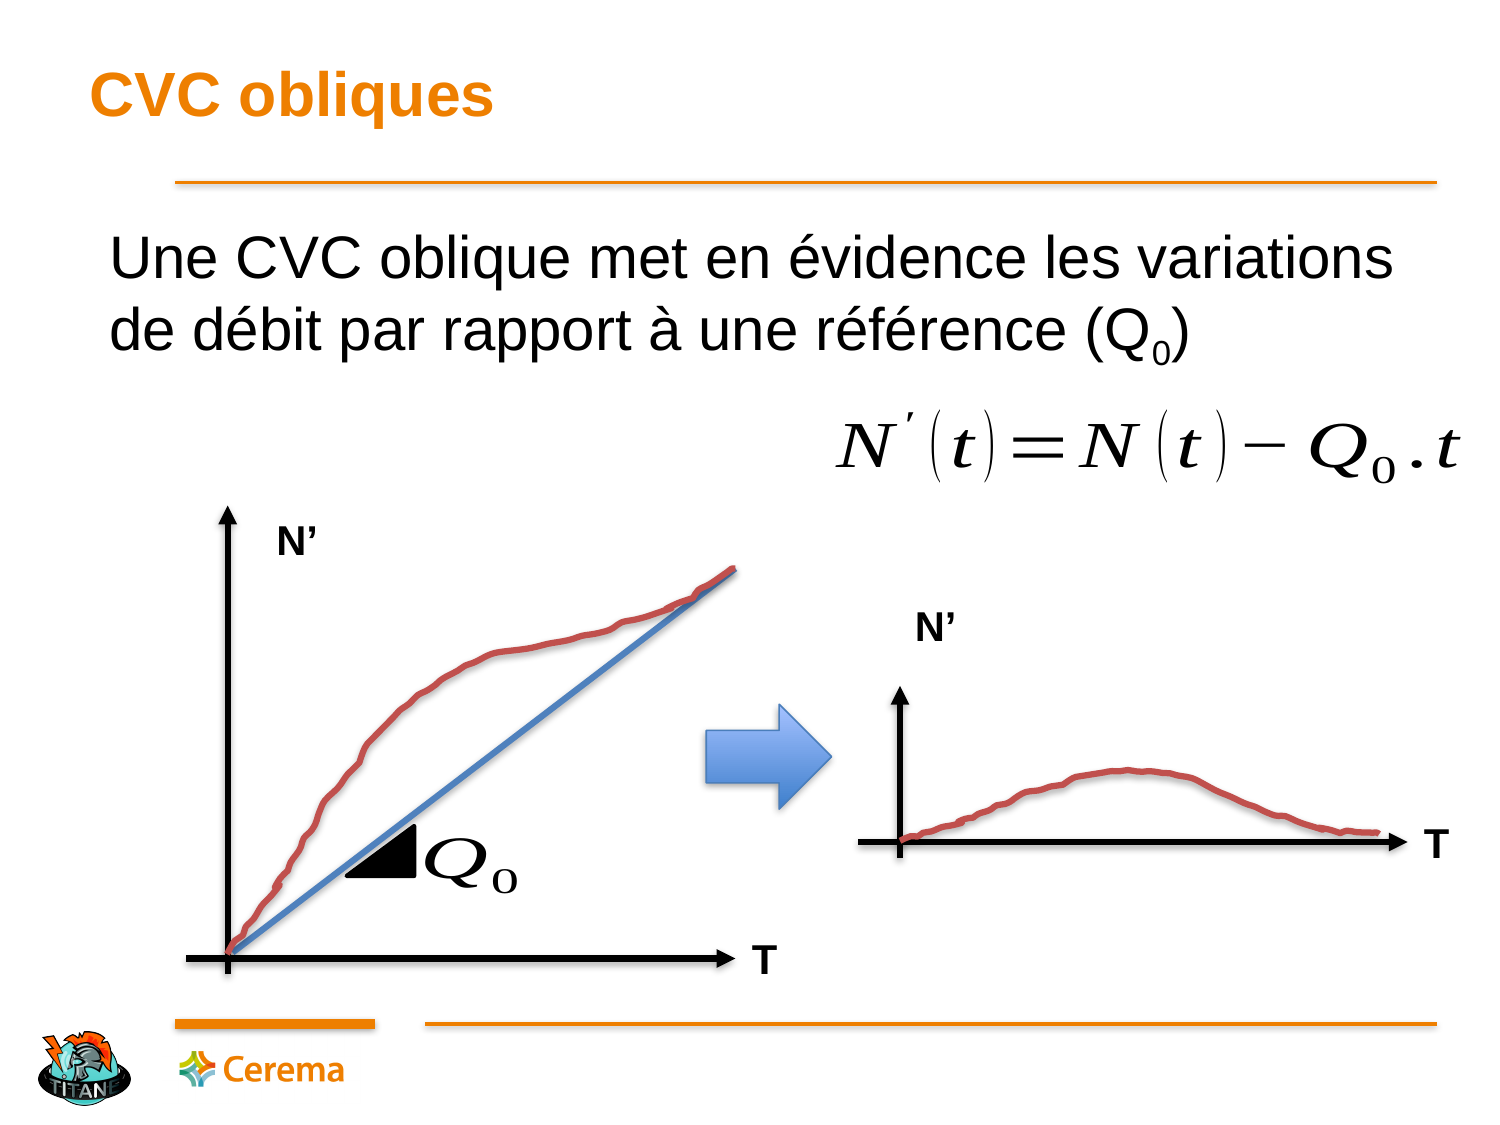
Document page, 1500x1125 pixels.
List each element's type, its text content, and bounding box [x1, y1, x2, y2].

picture [38, 1031, 131, 1106]
text_box [904, 766, 1381, 841]
text_box N’ [261, 506, 361, 566]
text_box N’ [899, 592, 999, 658]
picture [162, 1033, 361, 1104]
text_box T [737, 925, 782, 991]
text_box [740, 703, 833, 810]
list Une CVC oblique met en évidence les variations de débit par rapport à une référence (Q0) [94, 211, 1454, 398]
text_box T [1409, 809, 1454, 874]
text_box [232, 568, 736, 953]
title CVC obliques [74, 5, 1468, 177]
